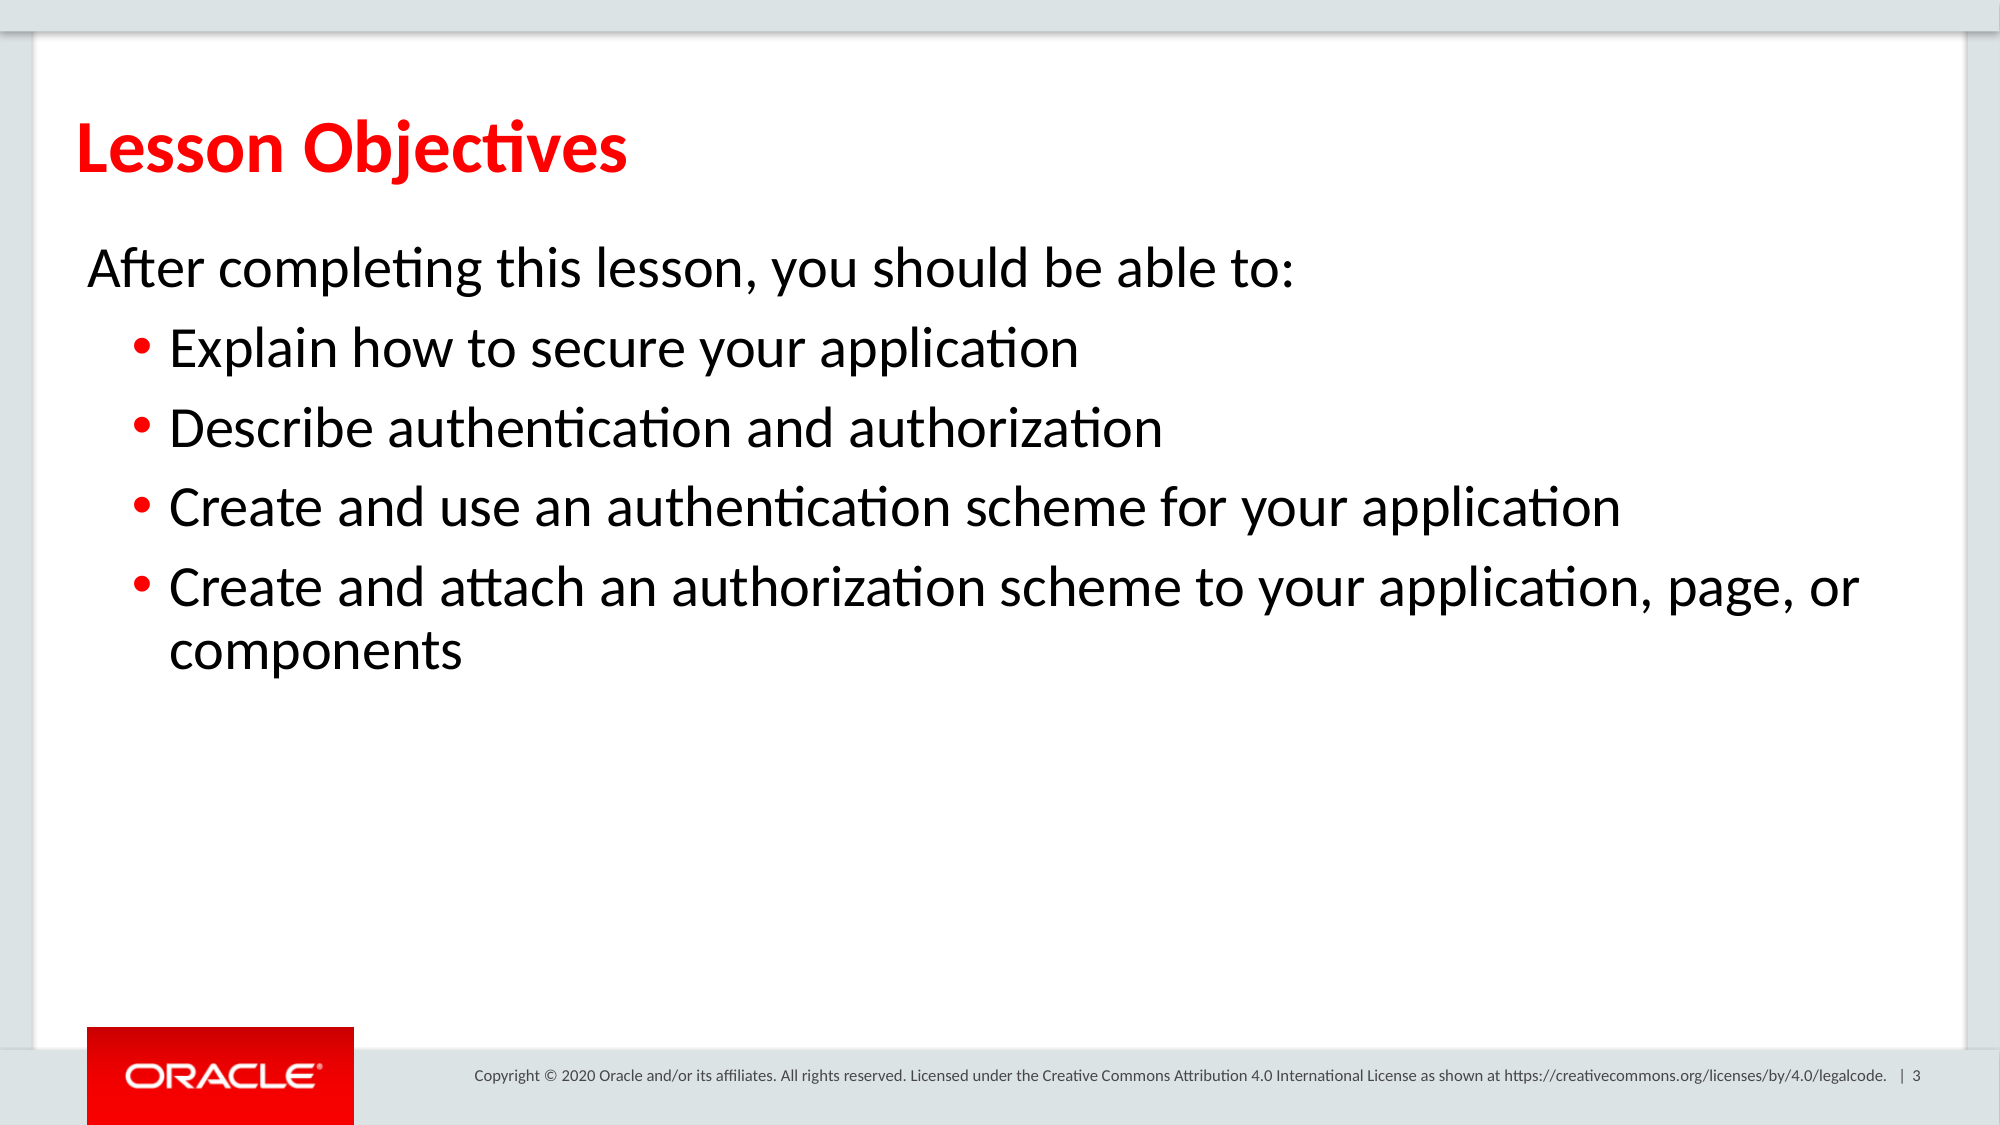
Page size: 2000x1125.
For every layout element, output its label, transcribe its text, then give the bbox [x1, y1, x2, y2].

picture [87, 1027, 354, 1125]
text_box Lesson Objectives [76, 43, 1424, 188]
list After completing this lesson, you should be able to: Explain how to secure your application Describe authentication and authorization Create and use an authentication scheme for your application Create and attach an authorization scheme to your application, page, or components [87, 237, 1913, 975]
